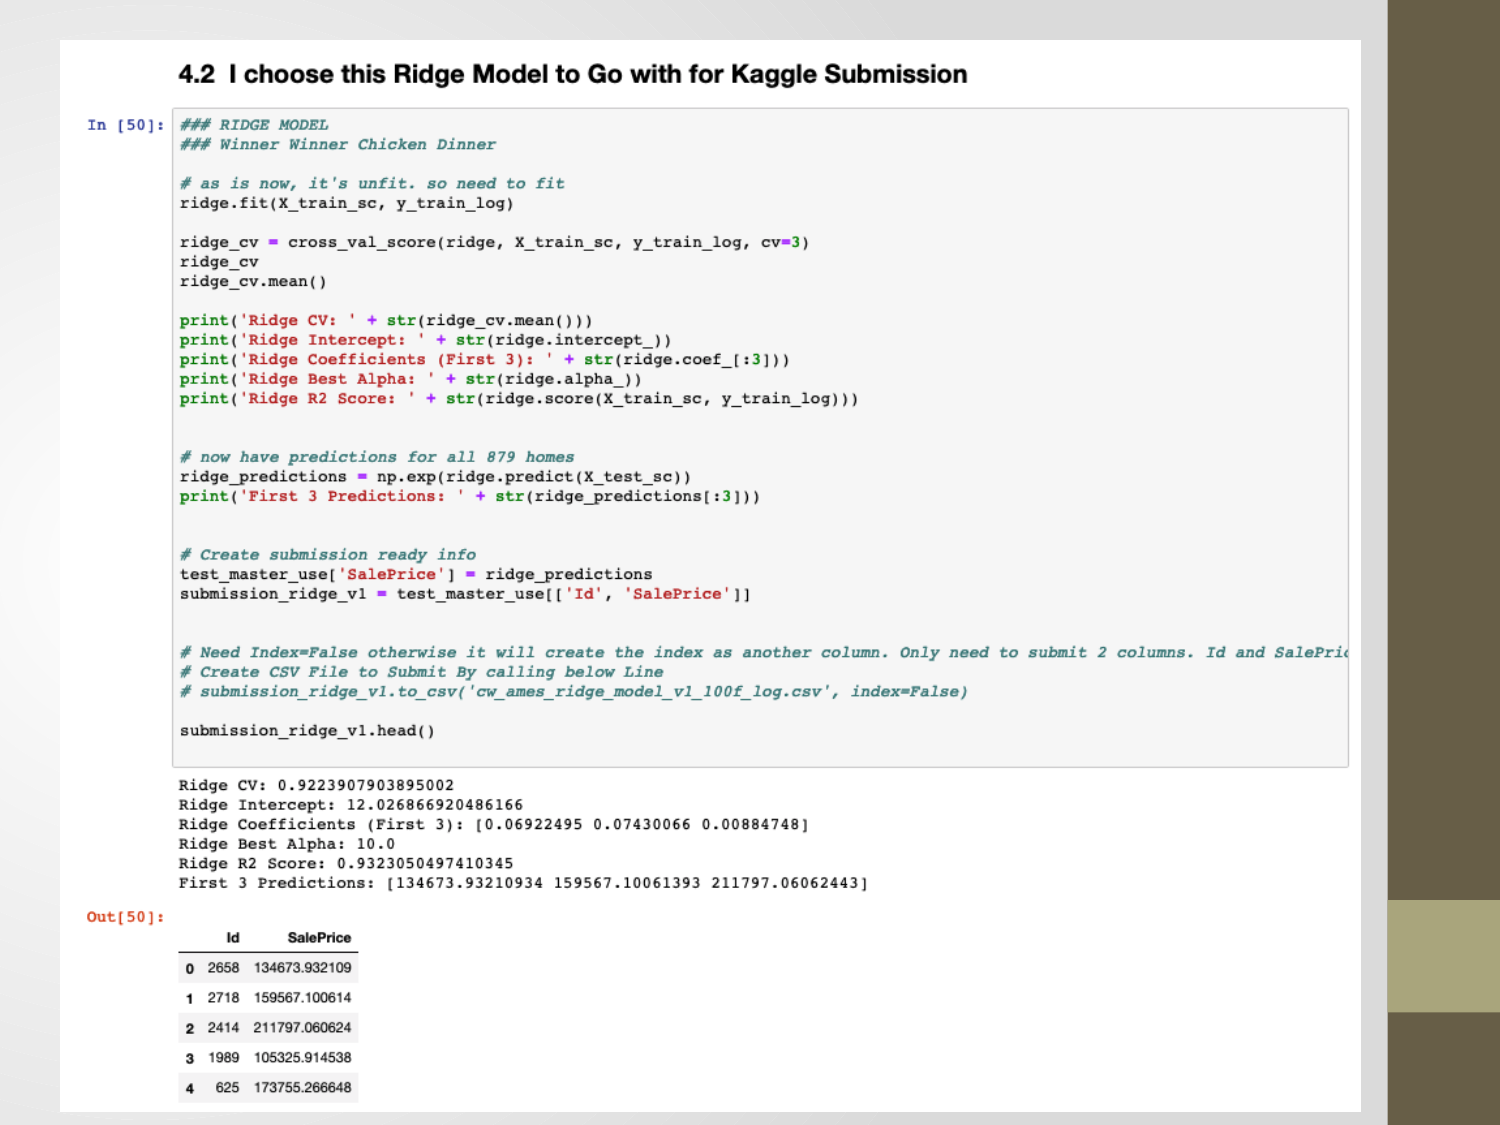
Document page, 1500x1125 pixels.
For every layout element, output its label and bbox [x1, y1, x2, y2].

picture [60, 39, 1361, 1113]
